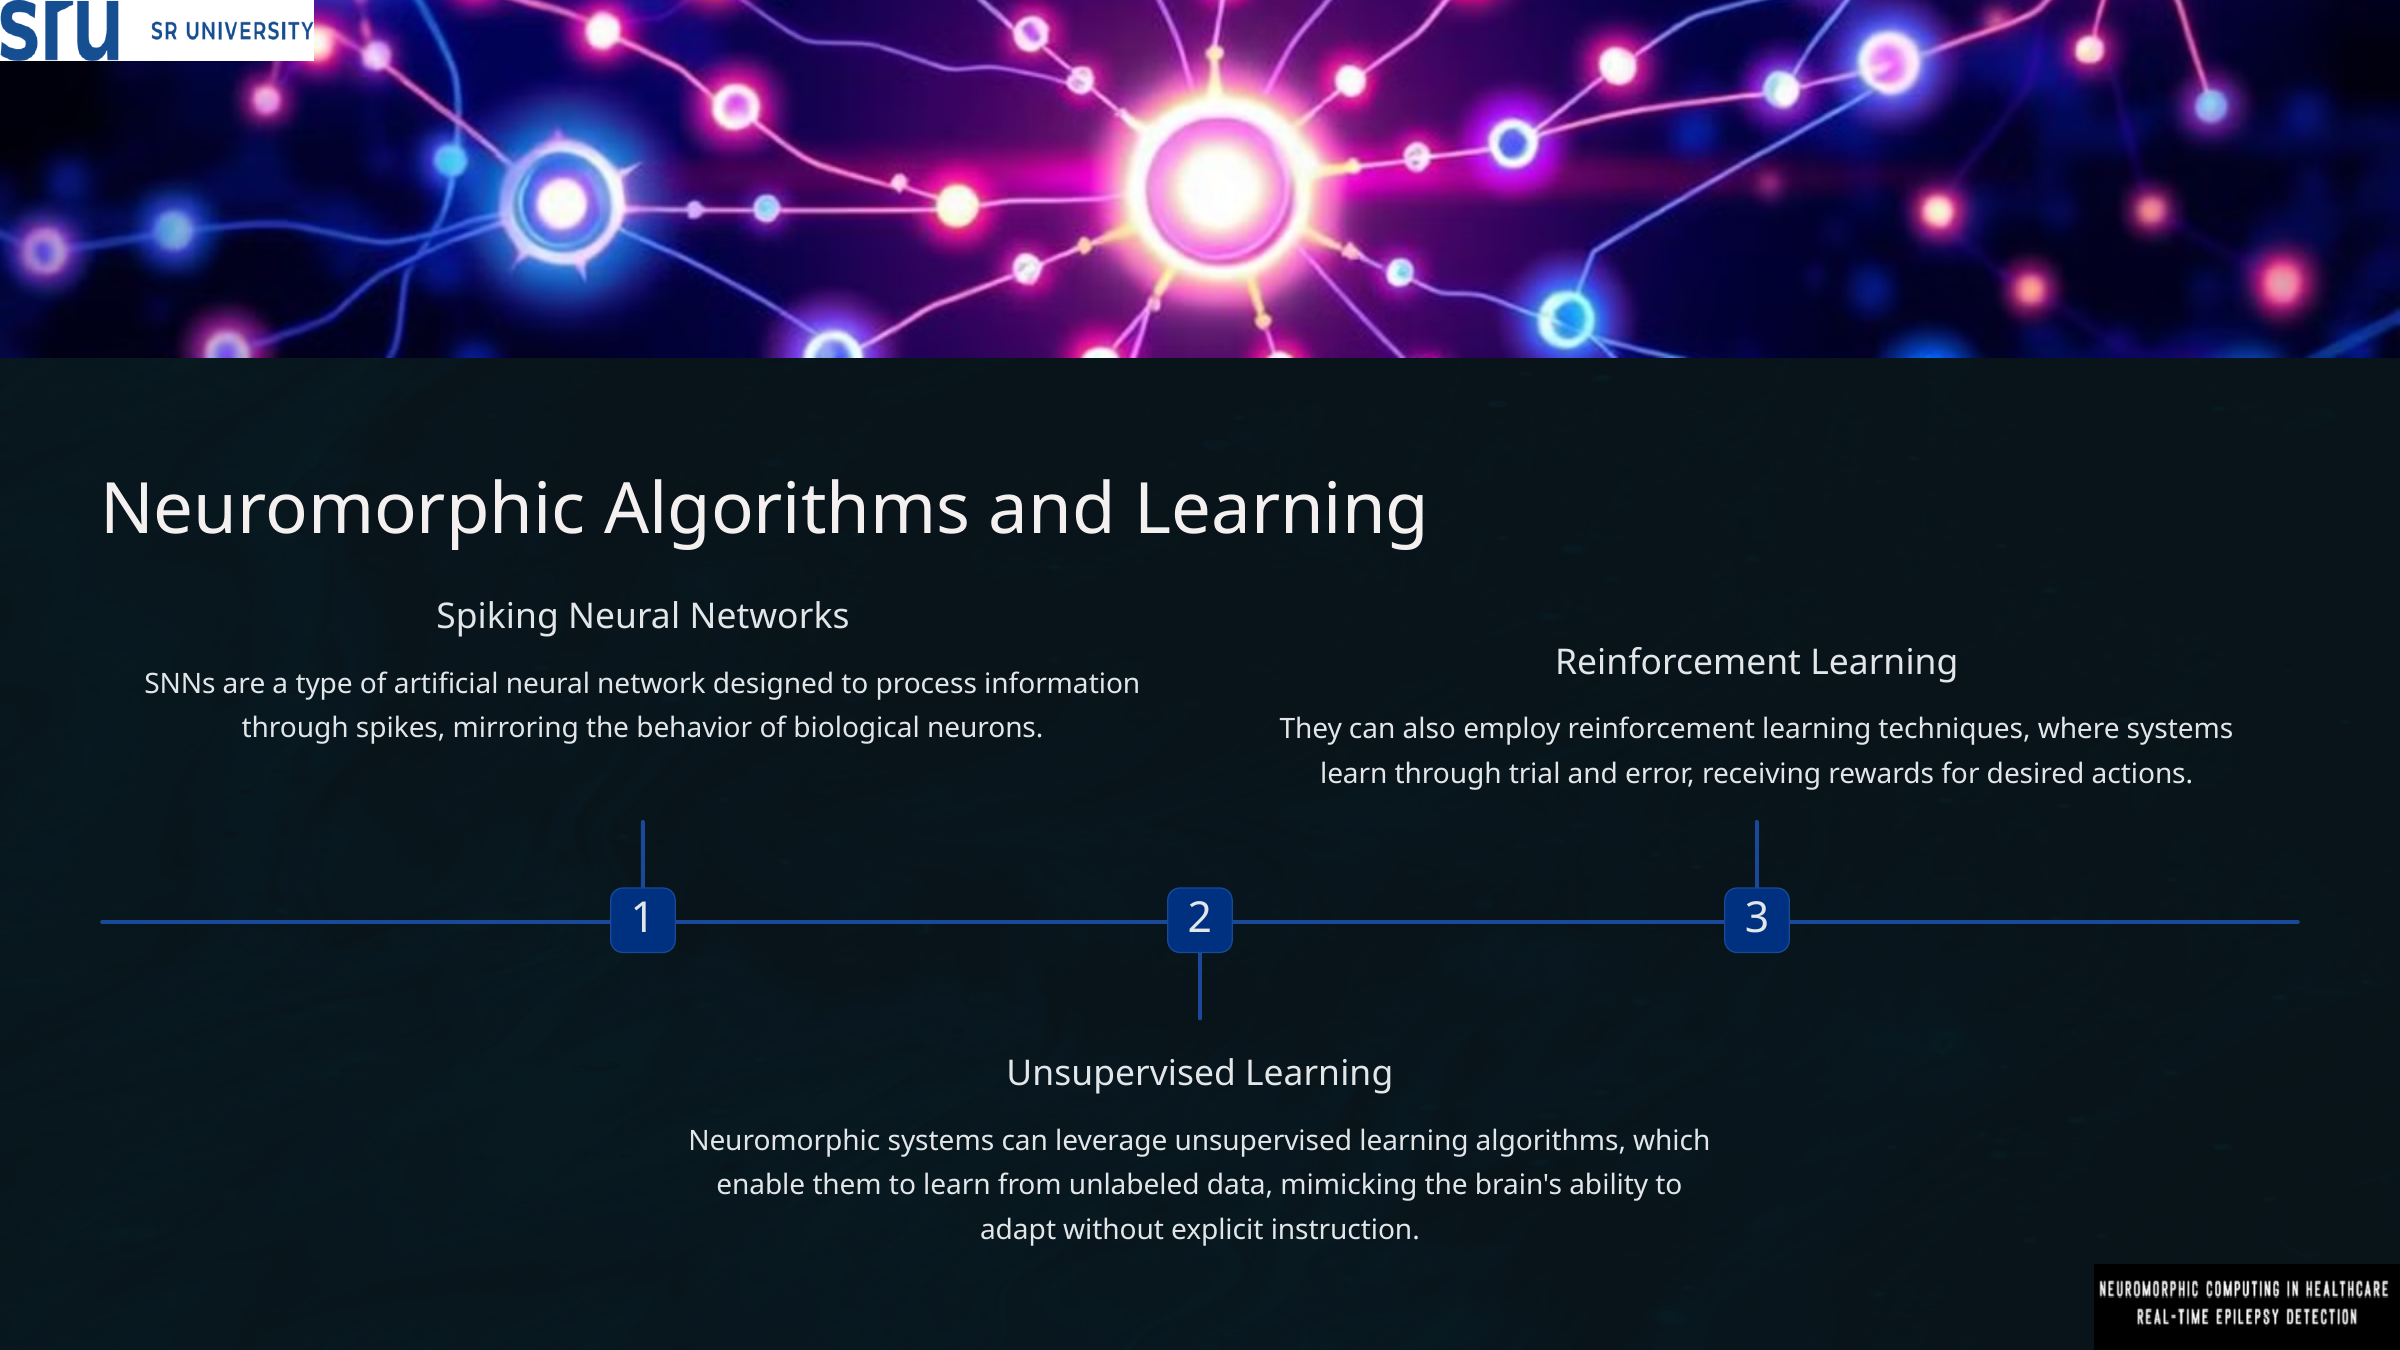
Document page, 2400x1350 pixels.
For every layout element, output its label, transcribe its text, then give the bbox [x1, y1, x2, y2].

text_box 3 [1744, 898, 1769, 942]
text_box [610, 887, 676, 953]
text_box 2 [1187, 898, 1213, 942]
text_box Neuromorphic Algorithms and Learning [100, 459, 1522, 549]
text_box [1755, 819, 1759, 887]
text_box [640, 819, 645, 887]
text_box [1790, 920, 2300, 924]
text_box Unsupervised Learning [995, 1048, 1405, 1094]
text_box Reinforcement Learning [1540, 637, 1974, 683]
text_box [100, 920, 610, 924]
picture [2094, 1264, 2400, 1350]
text_box They can also employ reinforcement learning techniques, where systems learn through trial and error, receiving rewards for desired actions. [1242, 699, 2272, 792]
picture [0, 0, 2400, 358]
text_box [1233, 920, 1724, 924]
text_box SNNs are a type of artificial neural network designed to process information through spikes, mirroring the behavior of biological neurons. [128, 653, 1158, 792]
text_box [1724, 887, 1790, 953]
text_box [676, 920, 1167, 924]
text_box [1198, 953, 1202, 1021]
text_box [1167, 887, 1233, 953]
text_box 1 [633, 898, 653, 942]
text_box Spiking Neural Networks [422, 591, 864, 637]
text_box Neuromorphic systems can leverage unsupervised learning algorithms, which enable them to learn from unlabeled data, mimicking the brain's ability to adapt without explicit instruction. [685, 1111, 1715, 1249]
